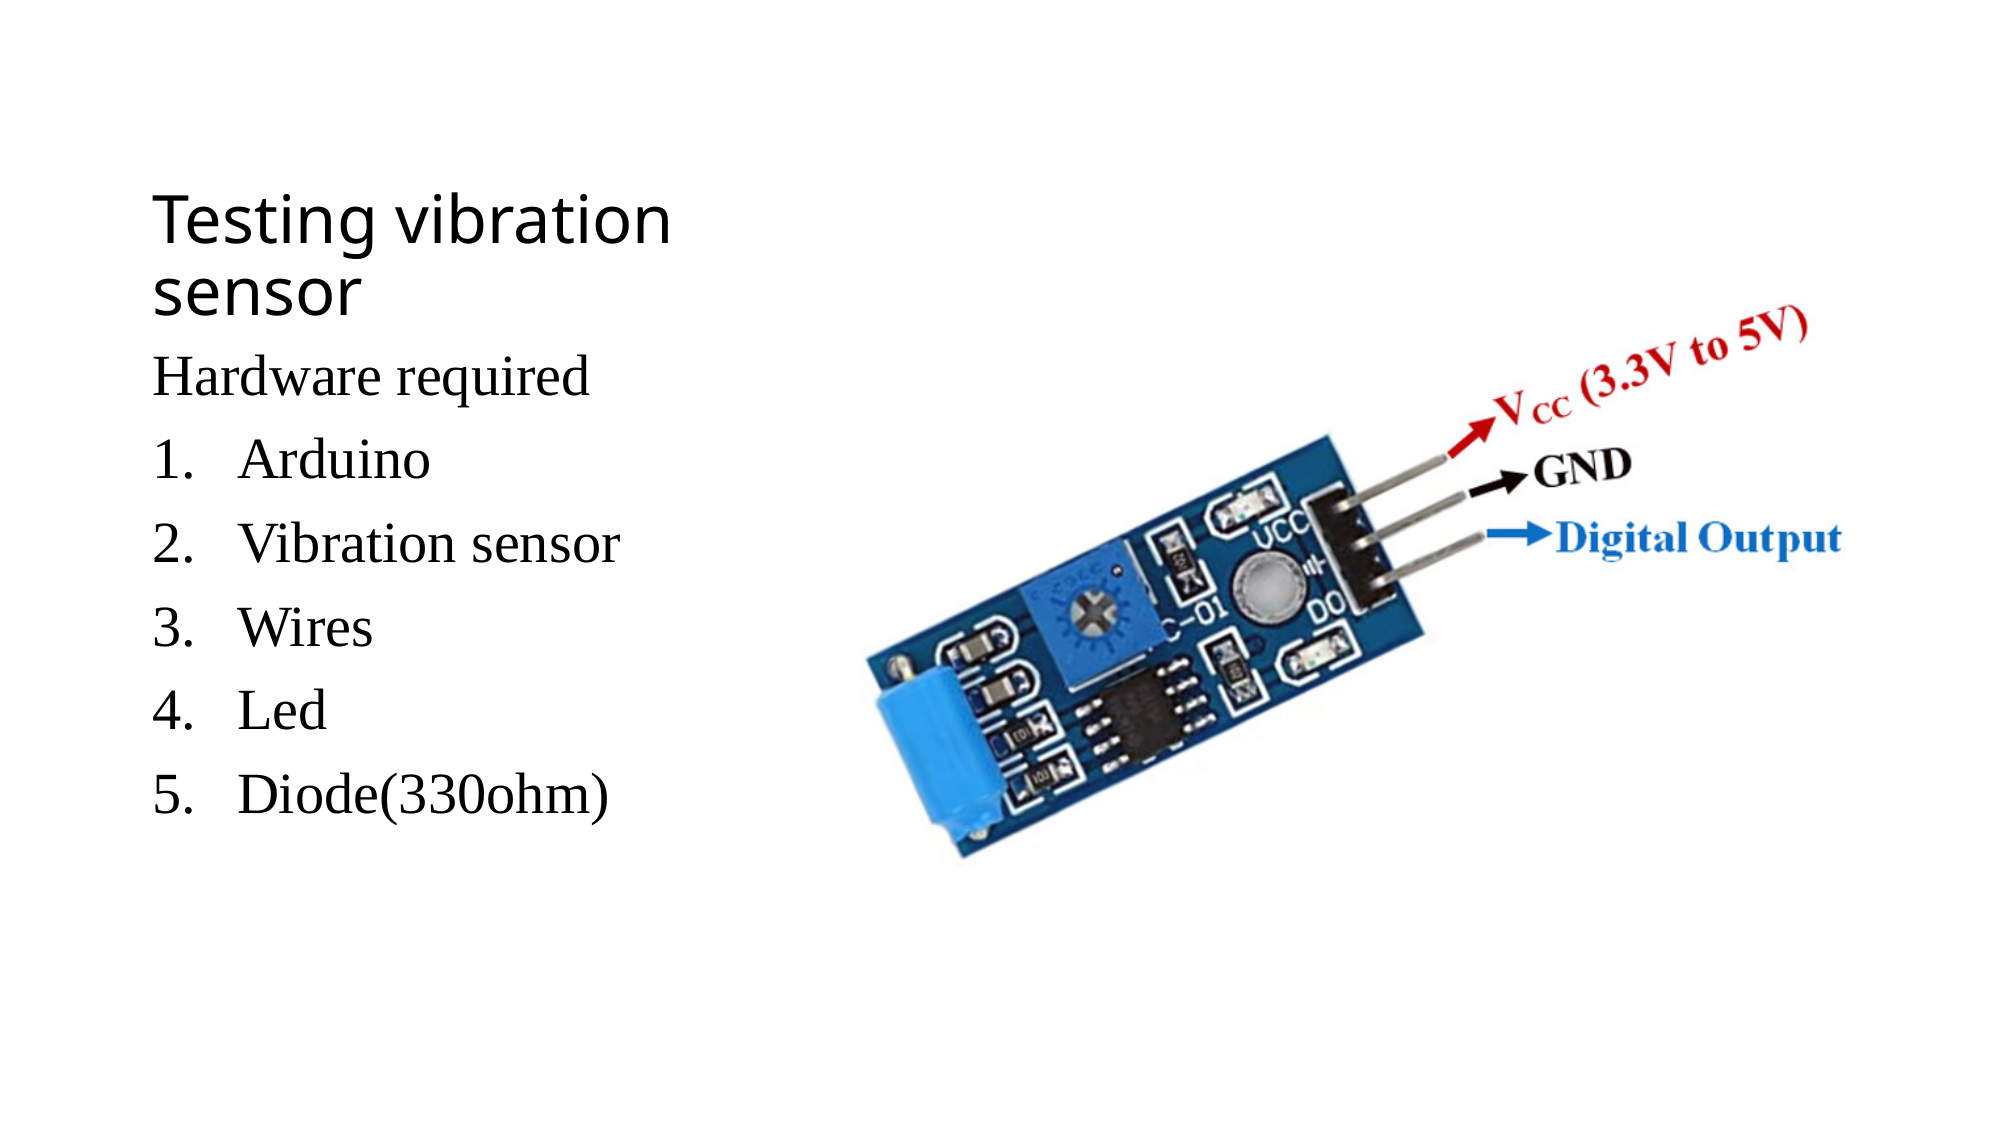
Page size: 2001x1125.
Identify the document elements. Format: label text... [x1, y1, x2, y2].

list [850, 243, 1863, 880]
list Hardware required Arduino Vibration sensor Wires Led Diode(330ohm) [137, 337, 783, 963]
title Testing vibration sensor [137, 75, 783, 337]
